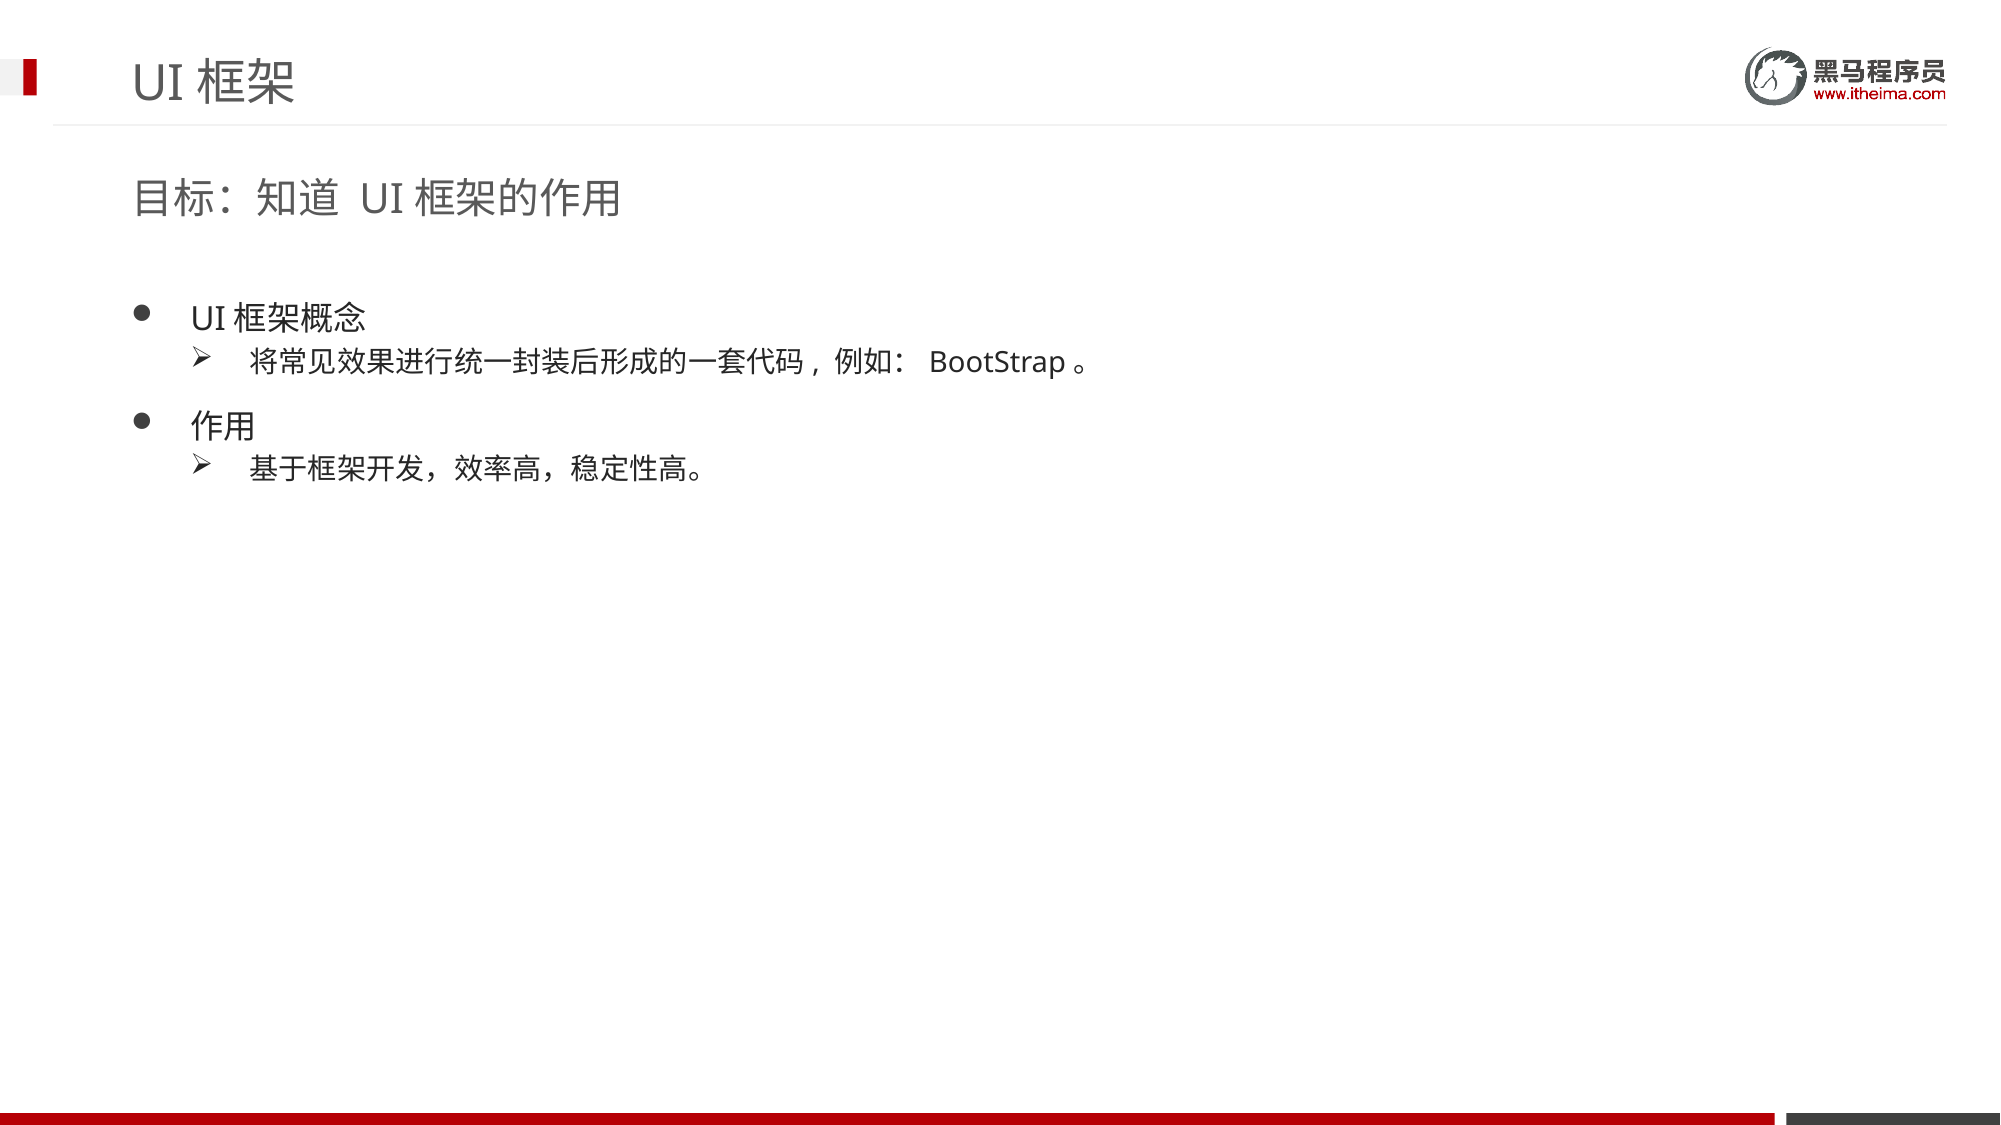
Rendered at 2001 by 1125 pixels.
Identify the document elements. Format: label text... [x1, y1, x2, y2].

list 目标：知道 UI框架的作用 [116, 154, 1880, 239]
picture [1744, 46, 1946, 106]
title UI框架 [116, 38, 1556, 124]
list UI框架概念 将常见效果进行统一封装后形成的一套代码, 例如：BootStrap。 作用 基于框架开发，效率高，稳定性高。 [116, 270, 1880, 963]
